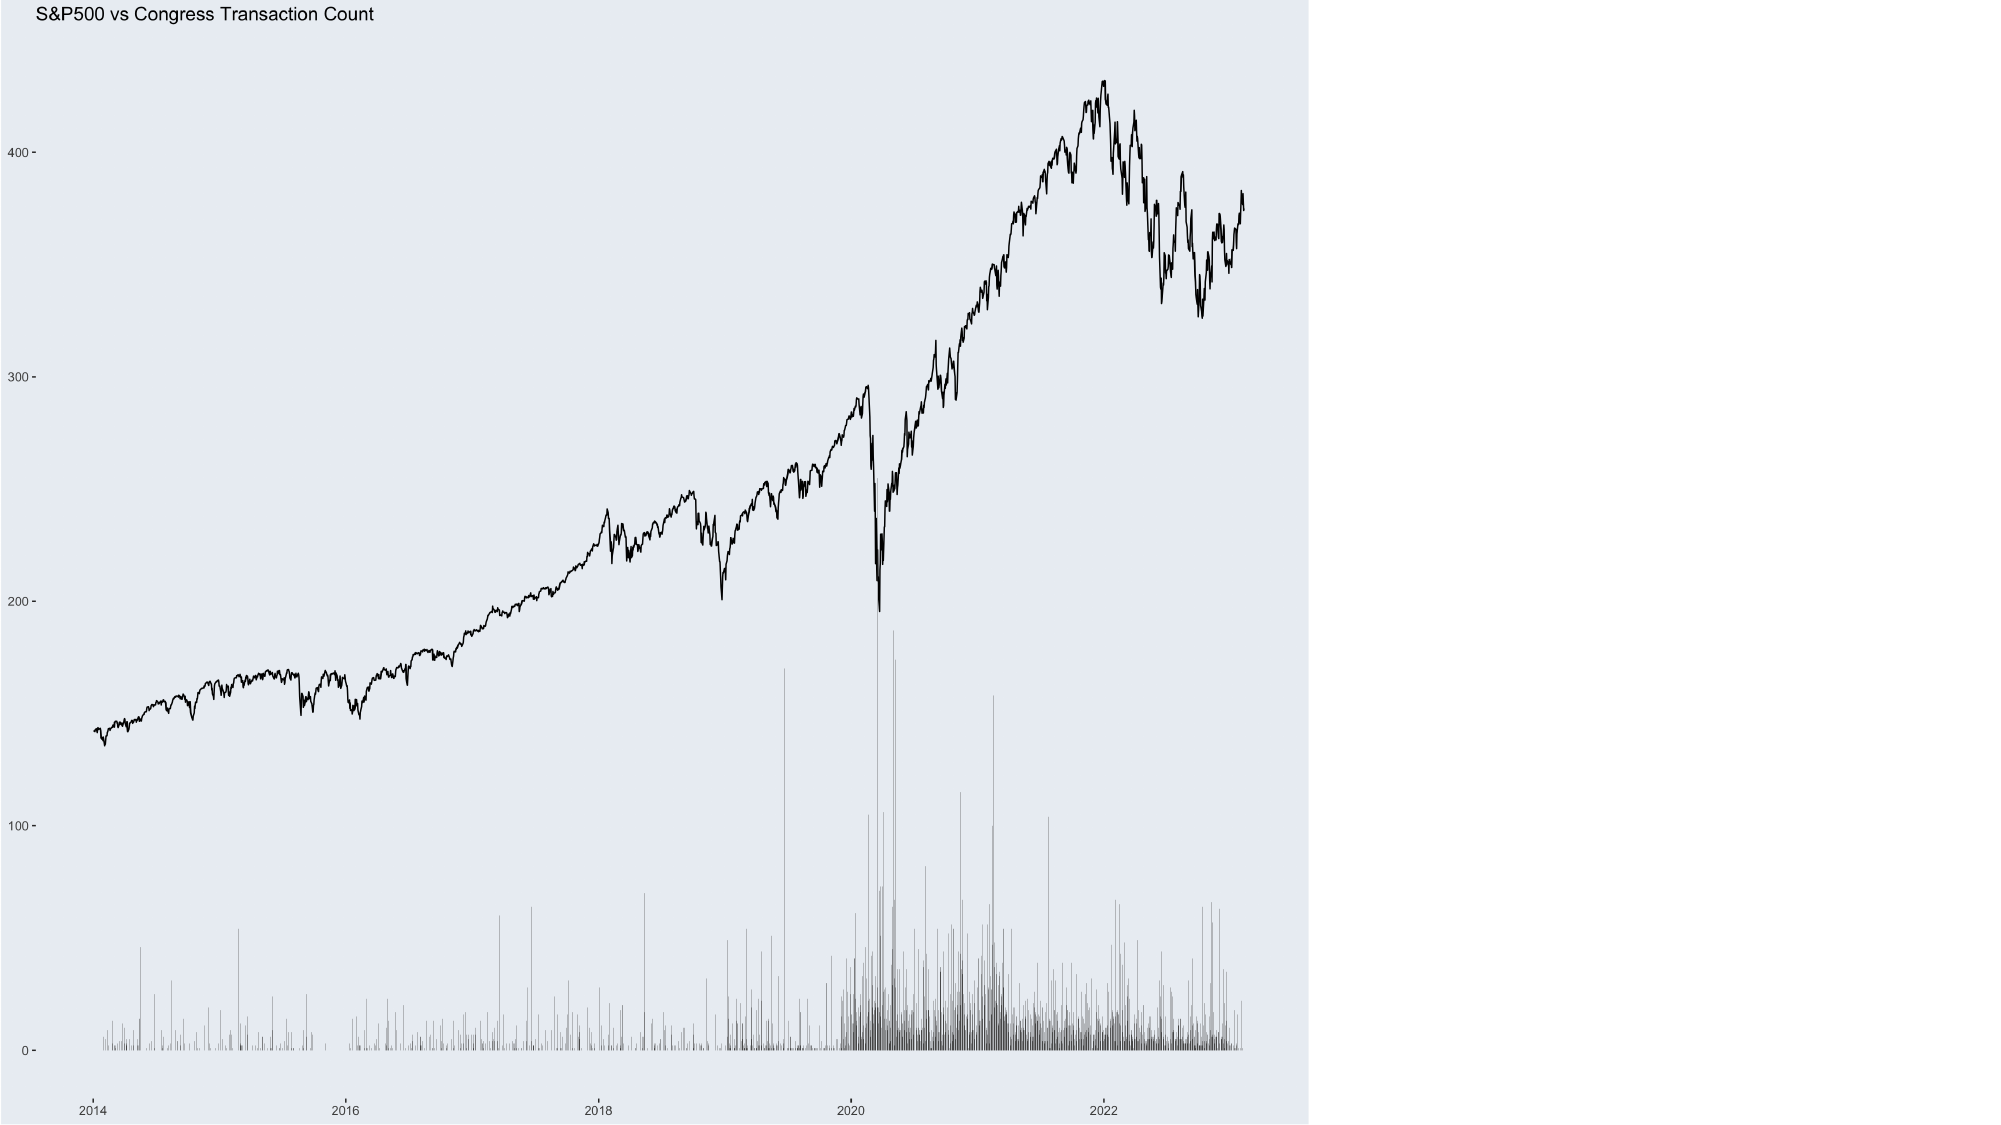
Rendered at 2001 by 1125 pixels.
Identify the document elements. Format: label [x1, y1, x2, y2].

picture [0, 0, 1309, 1125]
